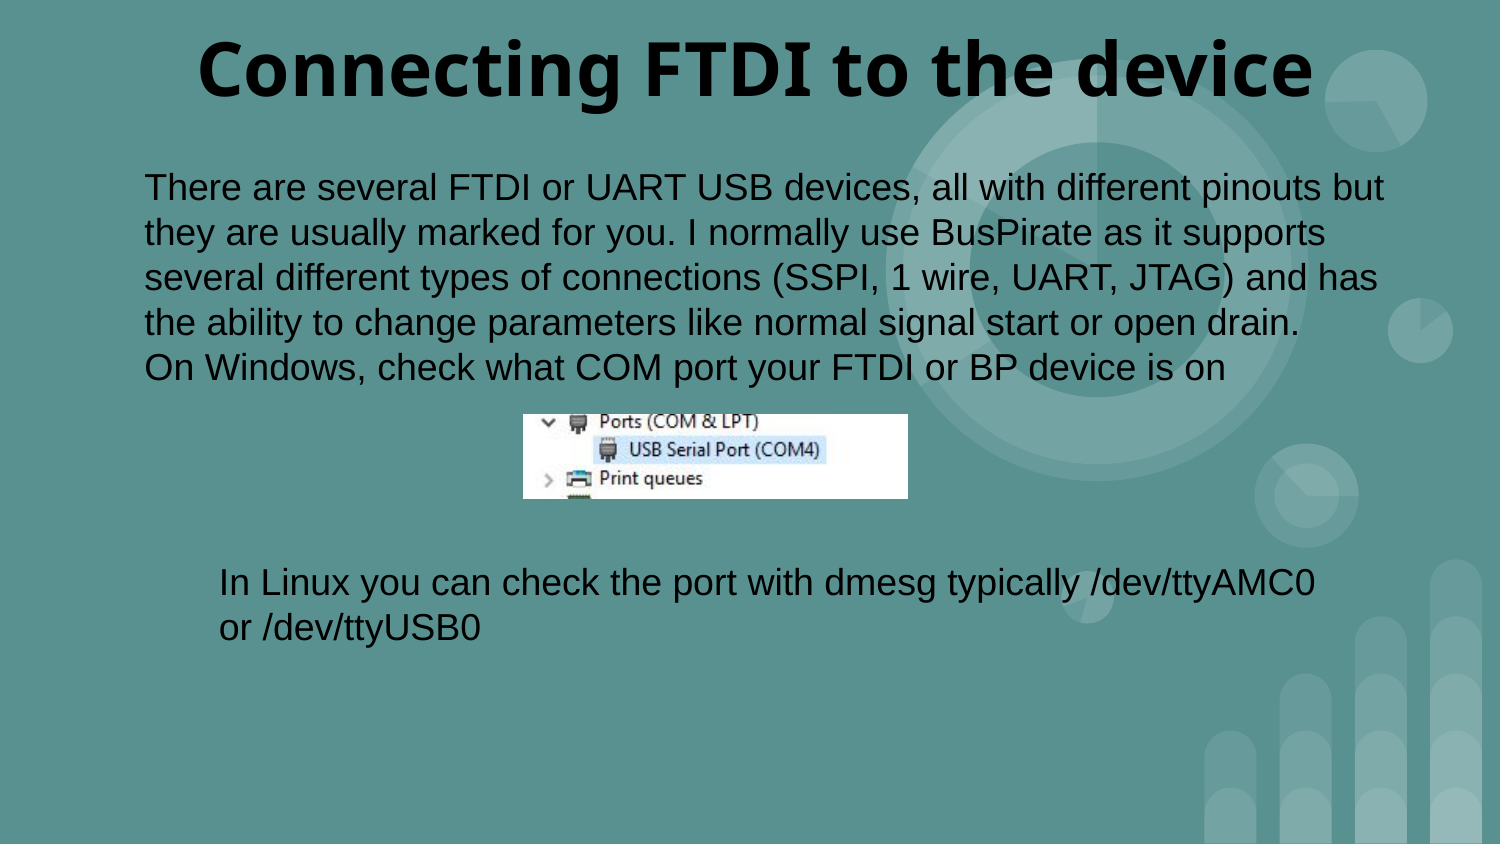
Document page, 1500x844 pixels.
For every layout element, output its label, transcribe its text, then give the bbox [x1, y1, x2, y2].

title Connecting FTDI to the device [180, 8, 1334, 123]
picture [523, 414, 909, 499]
text_box There are several FTDI or UART USB devices, all with different pinouts but they are usually marked for you. I normally use BusPirate as it supports several different types of connections (SSPI, 1 wire, UART, JTAG) and has the ability to change parameters like normal signal start or open drain. On Windows, check what COM port your FTDI or BP device is on [129, 147, 1428, 395]
text_box In Linux you can check the port with dmesg typically /dev/ttyAMC0 or /dev/ttyUSB0 [203, 543, 1334, 729]
